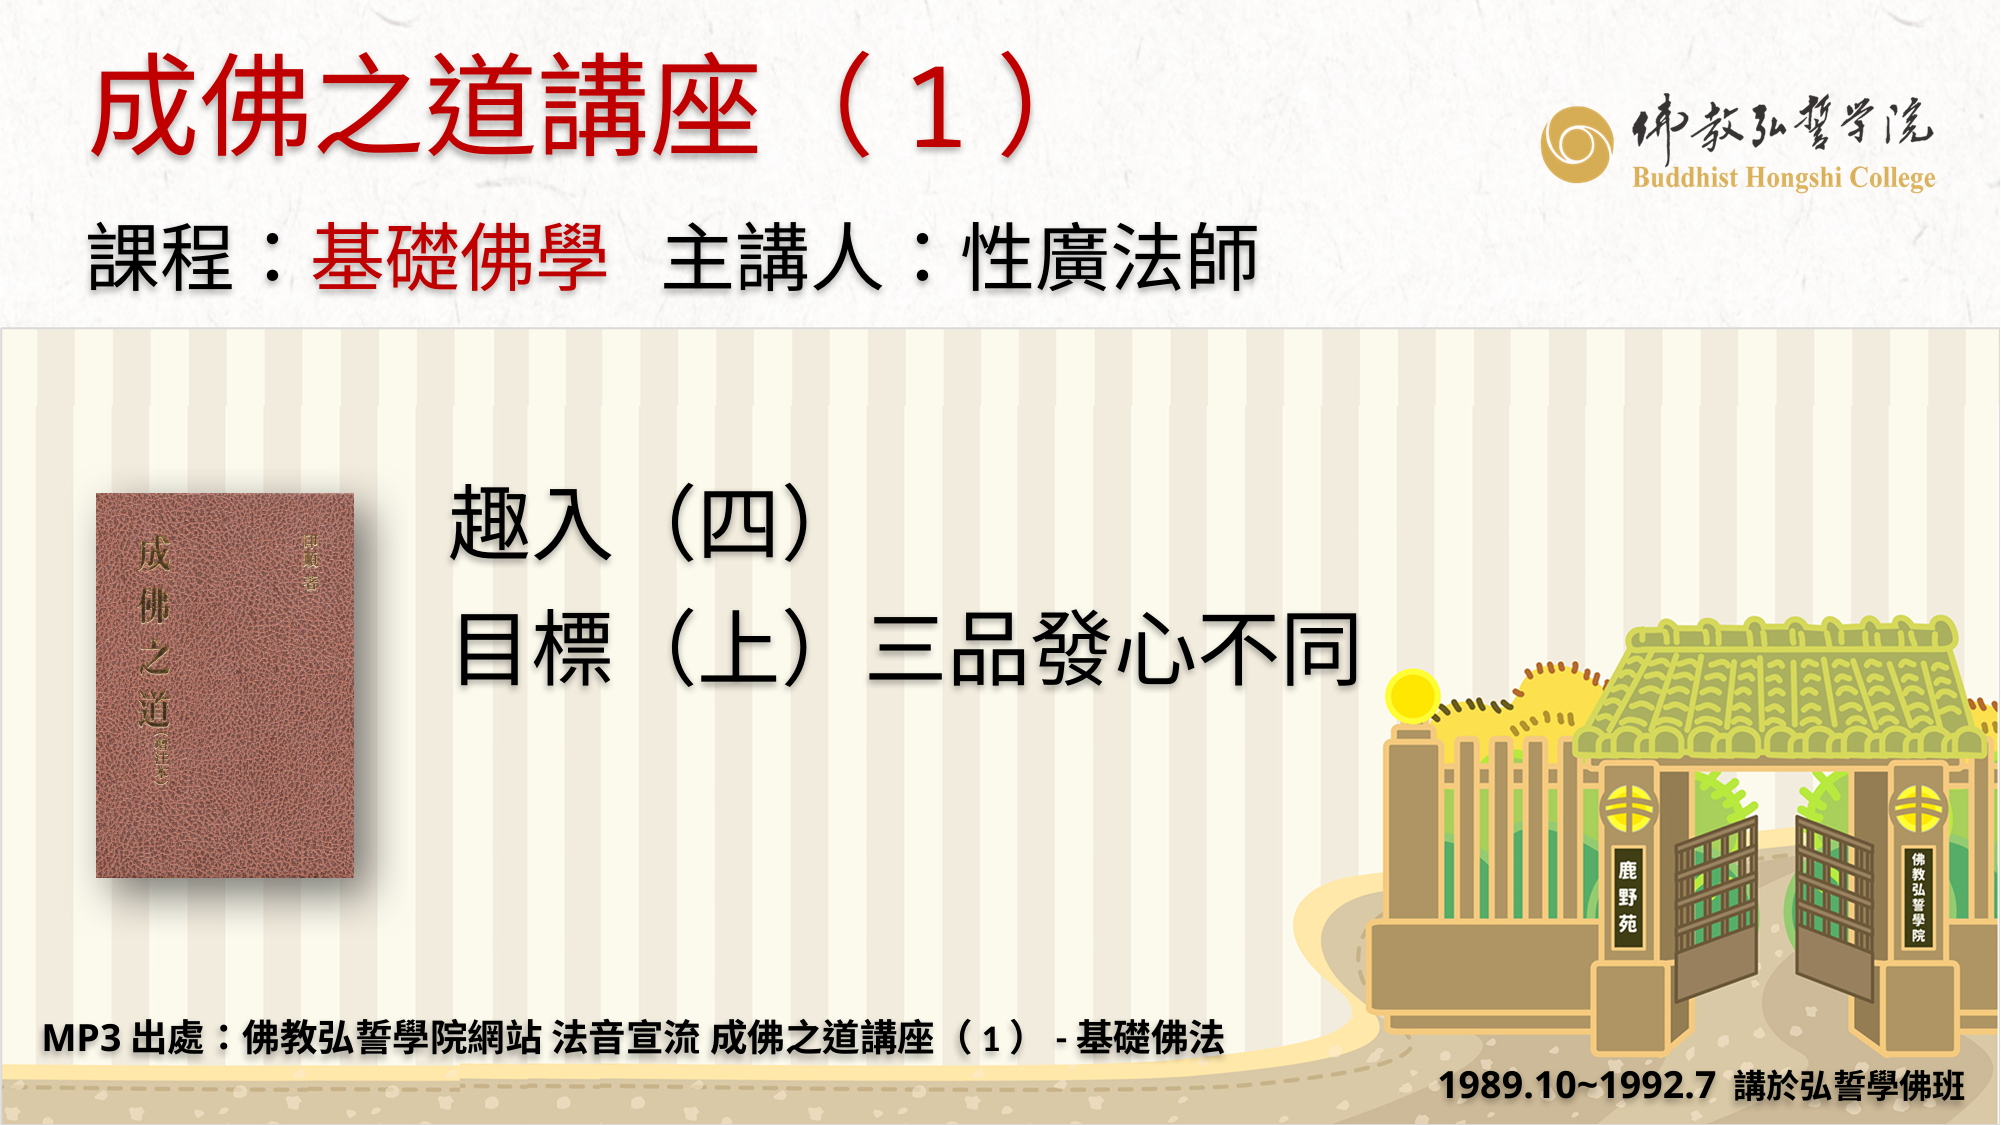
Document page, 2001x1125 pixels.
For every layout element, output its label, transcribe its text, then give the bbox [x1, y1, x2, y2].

text_box 1989.10~1992.7 講於弘誓學佛班 [1390, 1053, 1982, 1125]
picture [0, 0, 2001, 1125]
text_box MP3出處：佛教弘誓學院網站 法音宣流 成佛之道講座（1）-基礎佛法 [26, 1006, 1326, 1078]
text_box 趣入（四） 目標（上）三品發心不同 [433, 504, 1805, 959]
title 成佛之道講座（1） [72, 0, 1539, 223]
text_box 課程：基礎佛學 主講人：性廣法師 [71, 184, 1355, 326]
